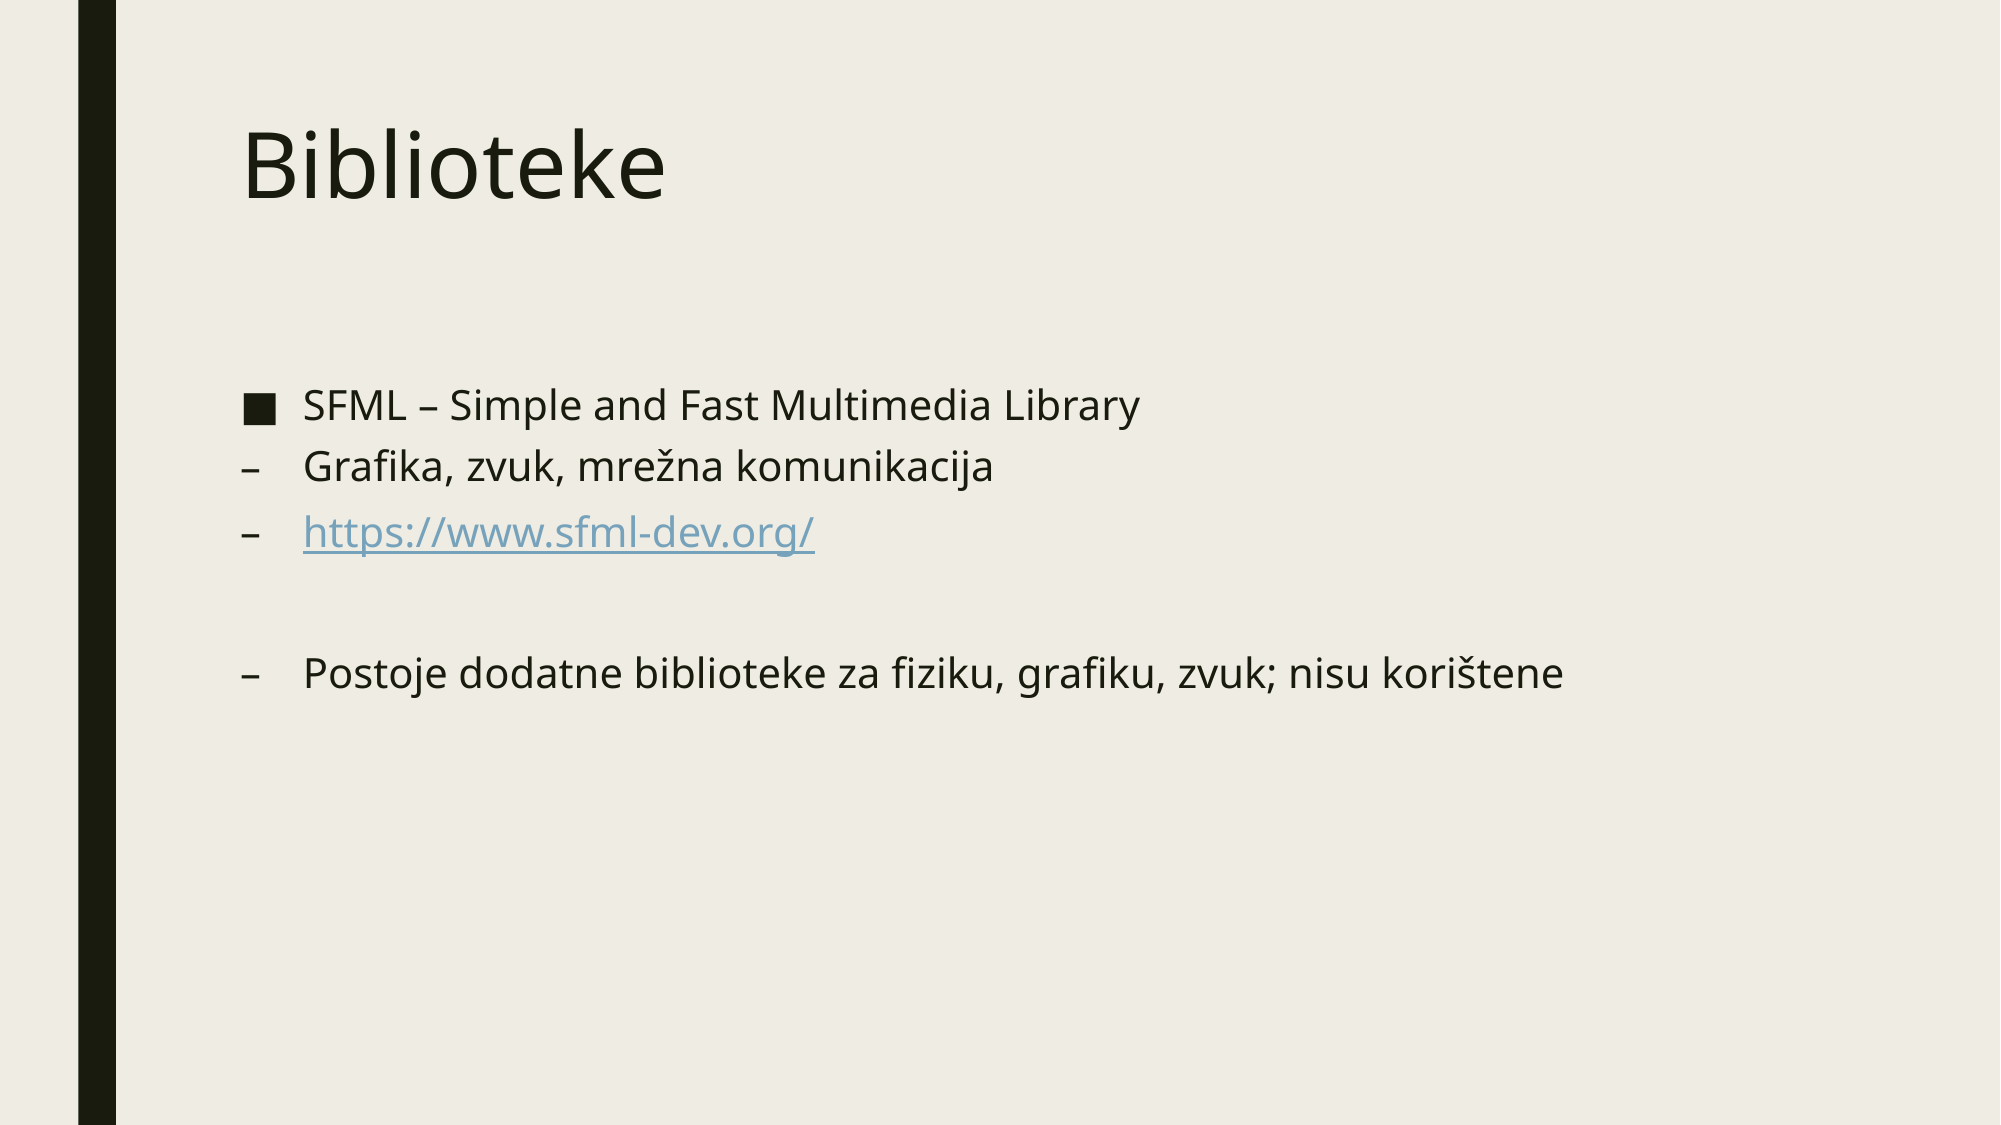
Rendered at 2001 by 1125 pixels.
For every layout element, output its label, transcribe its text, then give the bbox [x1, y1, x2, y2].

list SFML – Simple and Fast Multimedia Library Grafika, zvuk, mrežna komunikacija https://www.sfml-dev.org/ Postoje dodatne biblioteke za fiziku, grafiku, zvuk; nisu korištene [225, 375, 1800, 963]
title Biblioteke [225, 112, 1800, 357]
